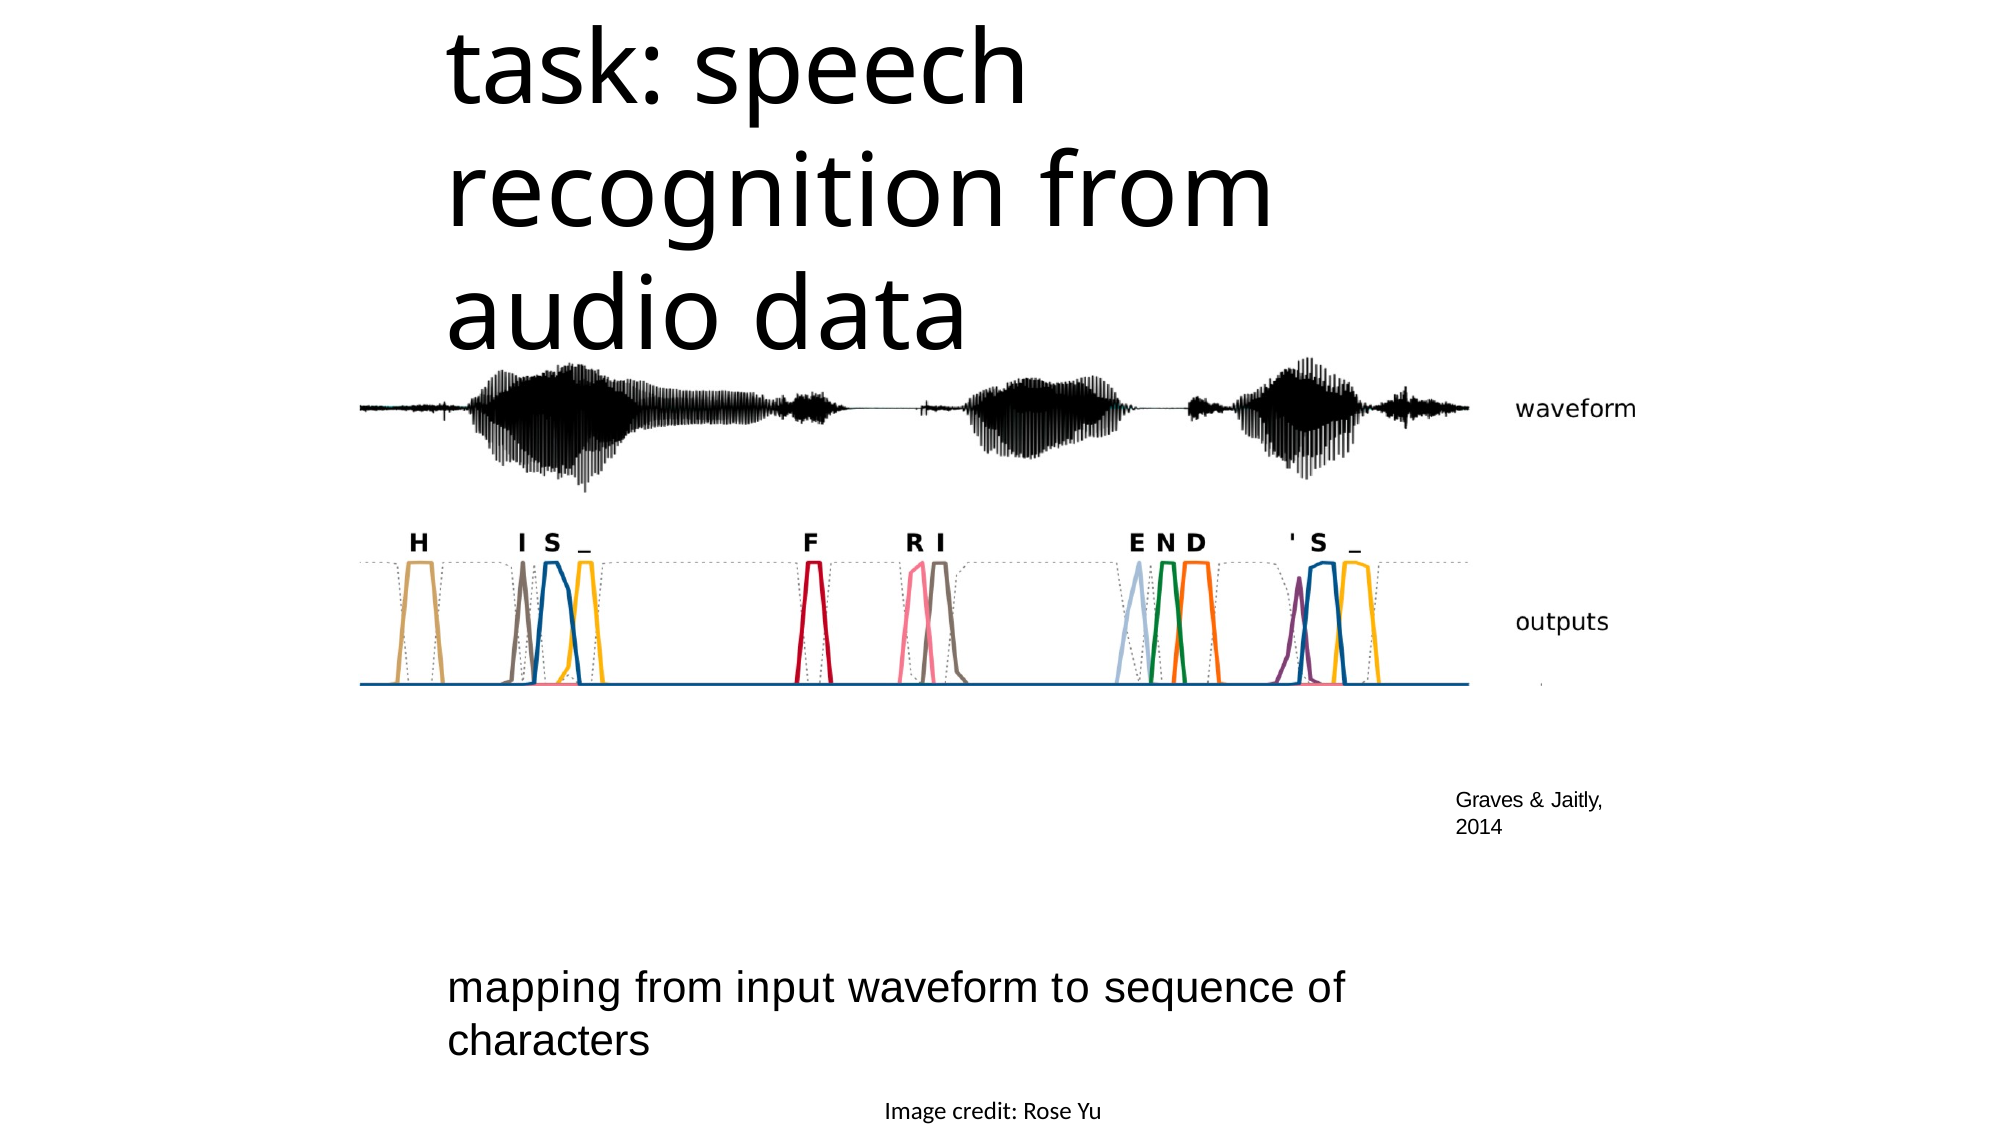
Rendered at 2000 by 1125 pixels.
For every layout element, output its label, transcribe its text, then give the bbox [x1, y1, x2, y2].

text_box mapping from input waveform to sequence of characters [445, 956, 1554, 1064]
picture [358, 356, 1635, 493]
text_box Image credit: Rose Yu [562, 1087, 1425, 1125]
title task: speech recognition from audio data [444, 0, 1555, 356]
picture [358, 532, 1608, 687]
text_box Graves & Jaitly, 2014 [1454, 784, 1657, 839]
